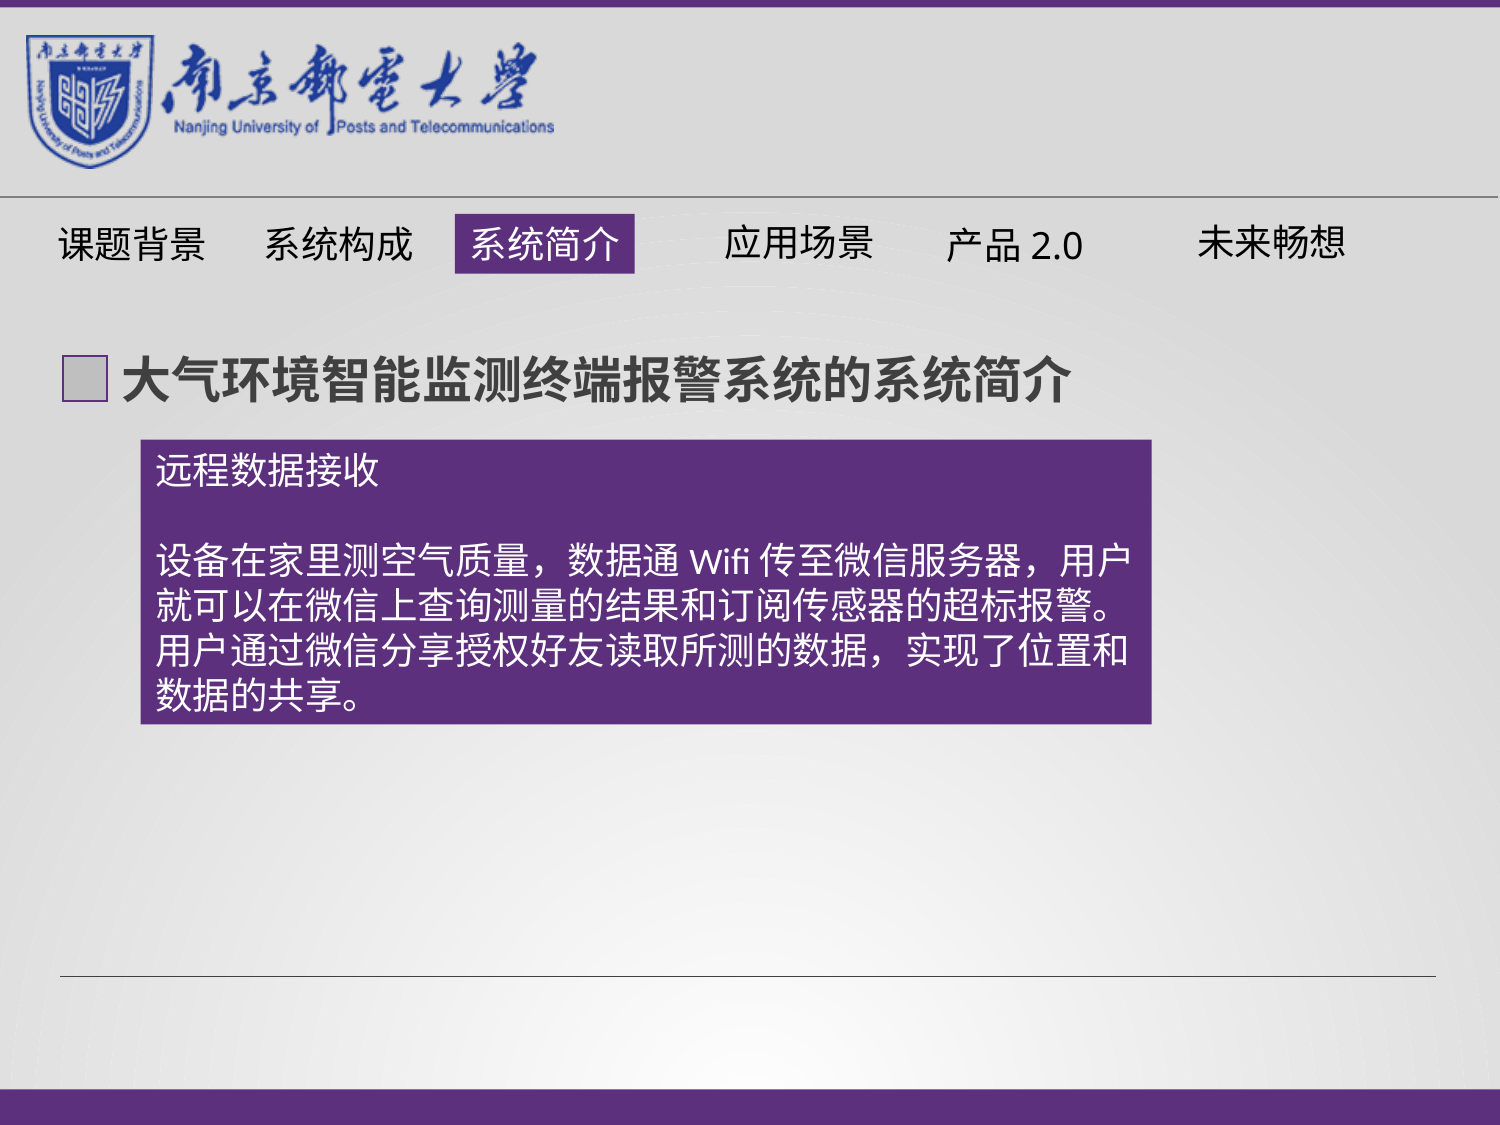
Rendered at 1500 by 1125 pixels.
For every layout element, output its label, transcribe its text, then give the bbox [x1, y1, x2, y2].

text_box 大气环境智能监测终端报警系统的系统简介 [107, 340, 1204, 416]
text_box 系统构成 [248, 213, 429, 274]
text_box 远程数据接收 设备在家里测空气质量，数据通Wifi传至微信服务器，用户就可以在微信上查询测量的结果和订阅传感器的超标报警。用户通过微信分享授权好友读取所测的数据，实现了位置和数据的共享。 [140, 439, 1152, 725]
text_box [0, 1088, 1500, 1125]
text_box 系统简介 [454, 213, 635, 274]
text_box 课题背景 [42, 213, 223, 274]
text_box [62, 355, 107, 402]
text_box 产品2.0 [931, 214, 1099, 275]
text_box [0, 0, 1500, 8]
text_box 应用场景 [709, 211, 890, 271]
picture [26, 35, 554, 169]
text_box 未来畅想 [1182, 211, 1362, 271]
